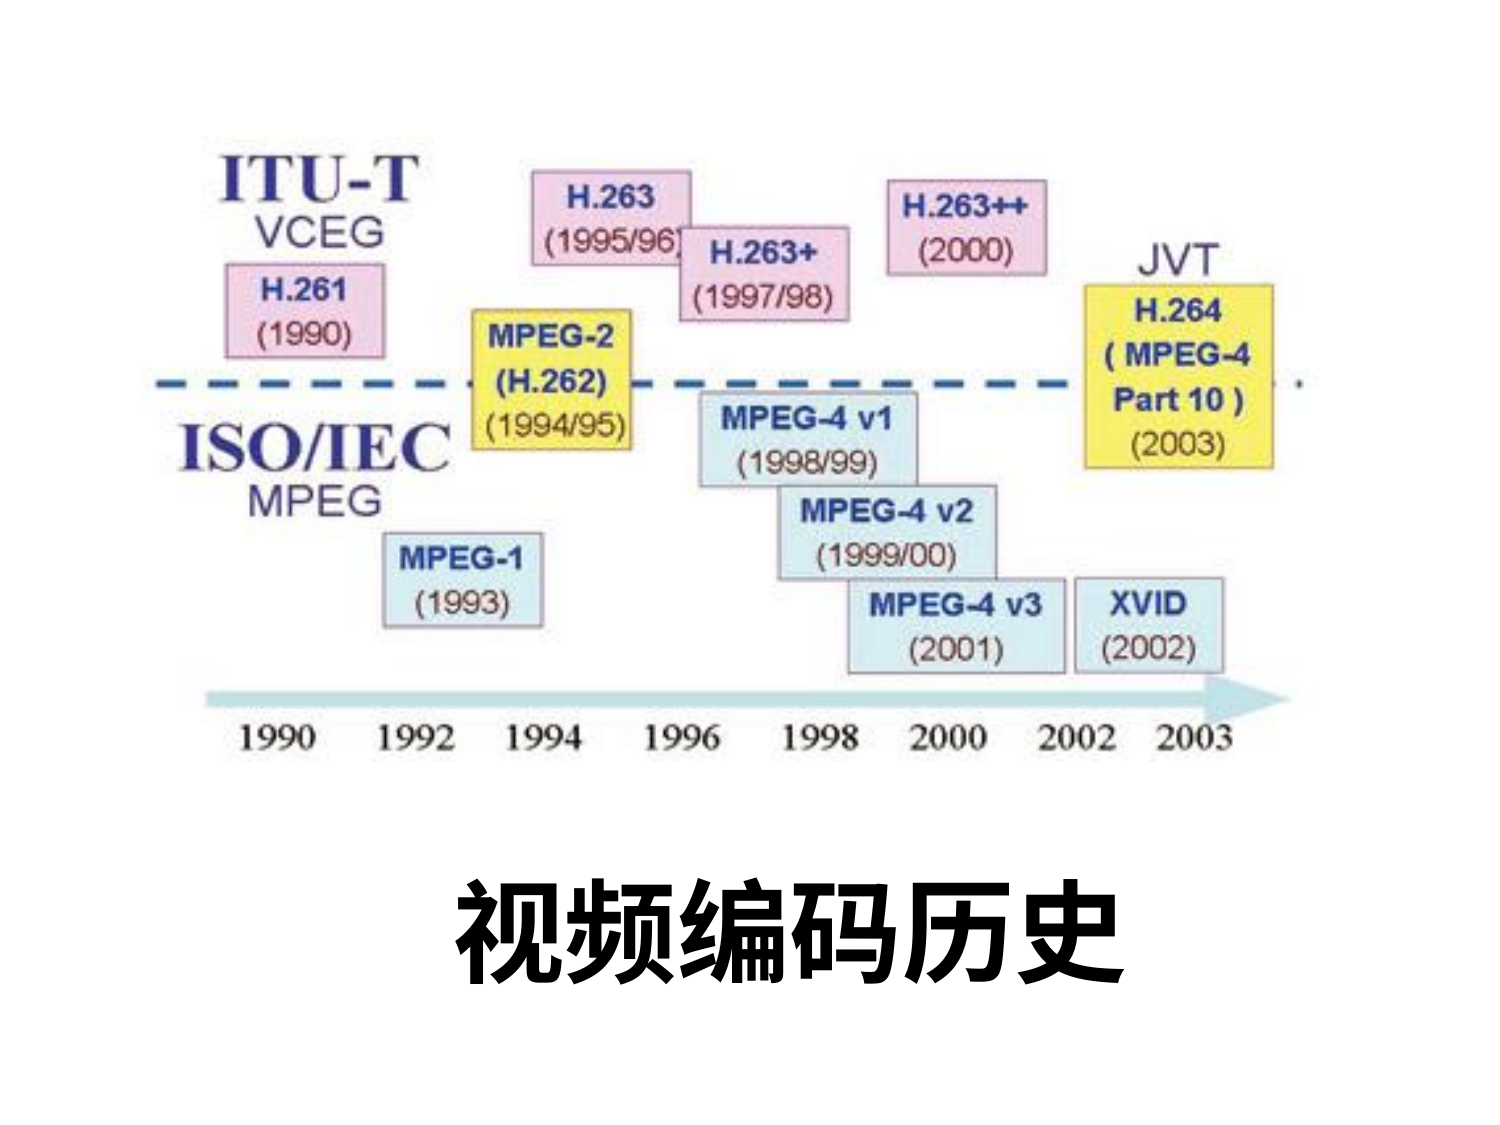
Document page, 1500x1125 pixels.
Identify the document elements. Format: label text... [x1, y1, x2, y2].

text_box 视频编码历史 [152, 808, 1428, 1050]
picture [140, 116, 1325, 762]
